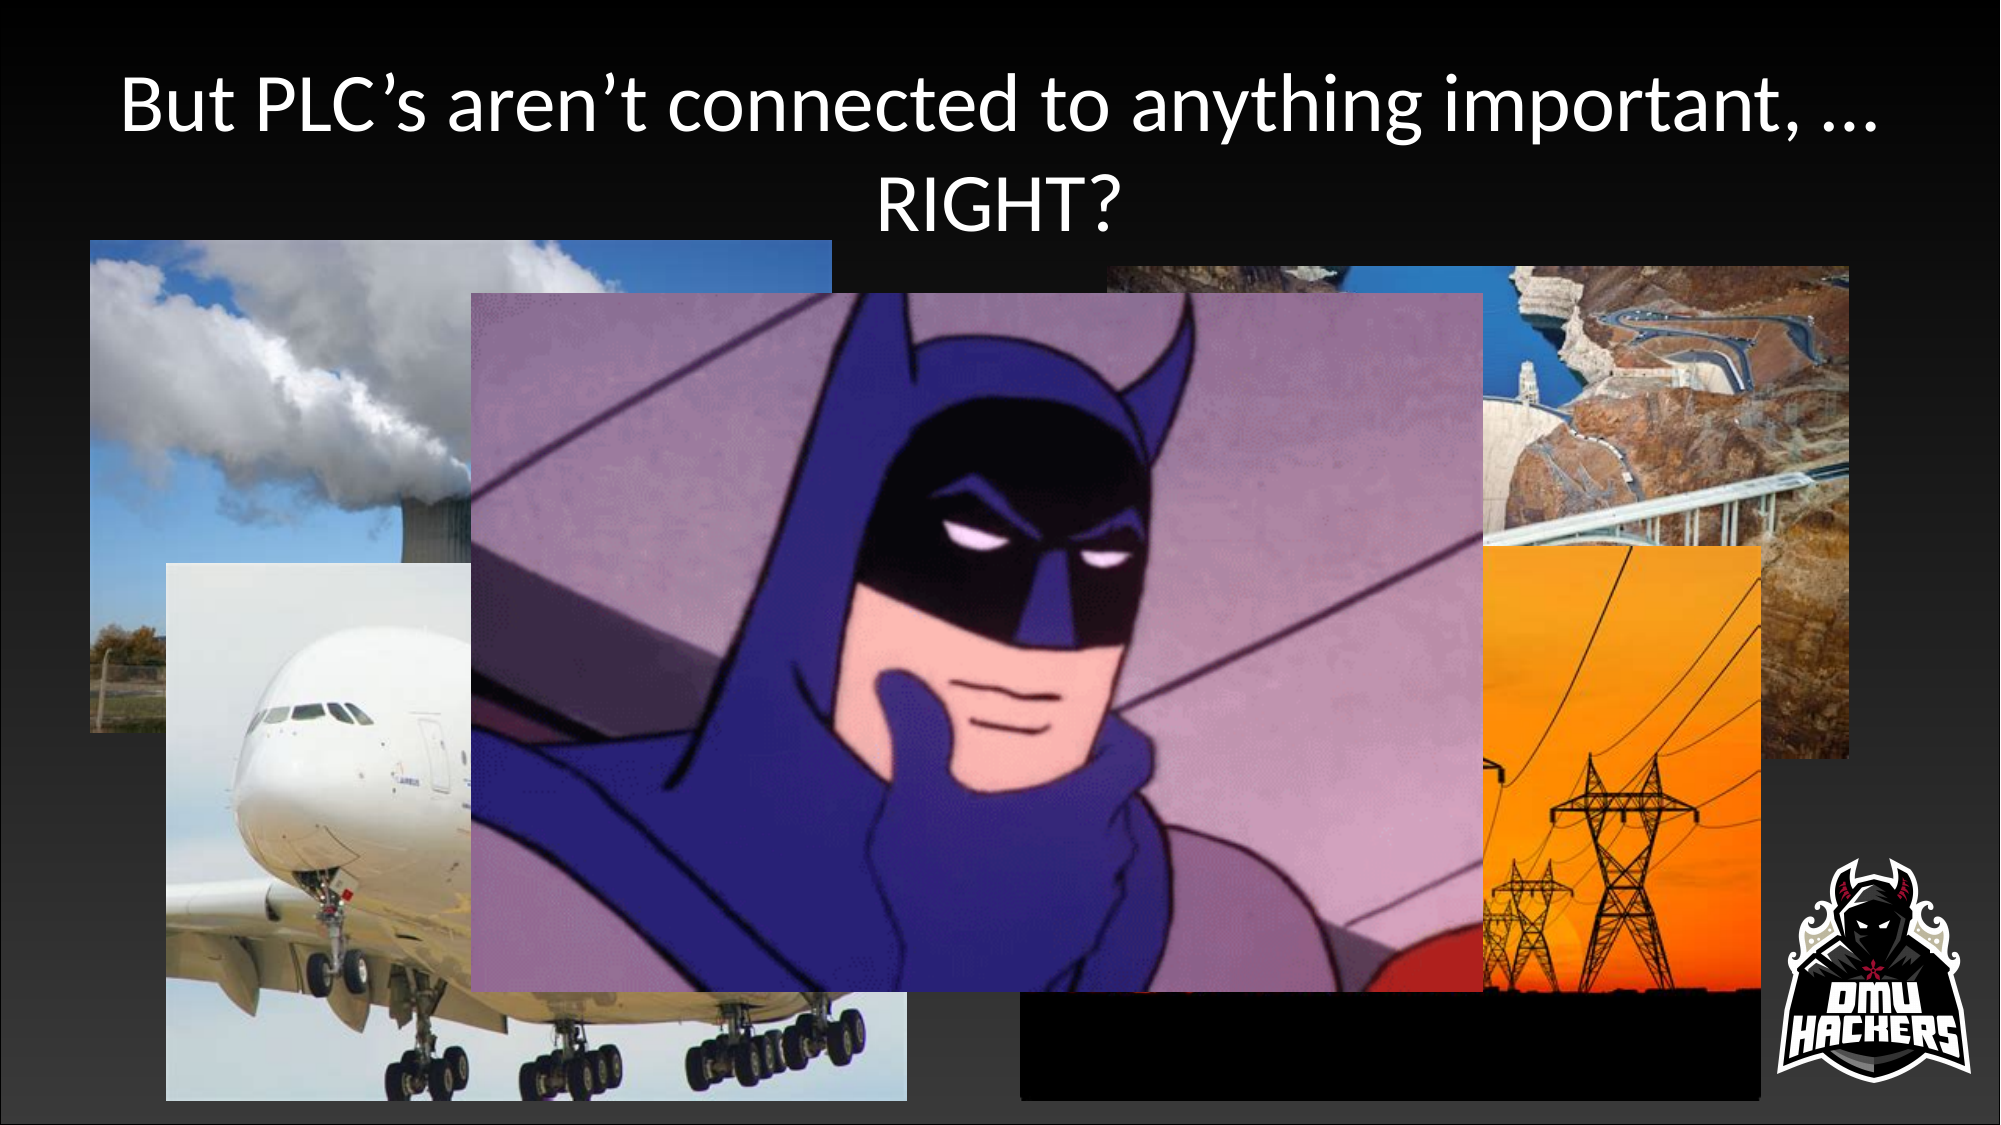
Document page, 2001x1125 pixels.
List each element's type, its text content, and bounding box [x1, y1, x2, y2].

picture [1777, 858, 1971, 1083]
text_box But PLC’s aren’t connected to anything important, …RIGHT? [50, 41, 1950, 256]
picture [90, 240, 1849, 1101]
text_box [0, 0, 2000, 1125]
